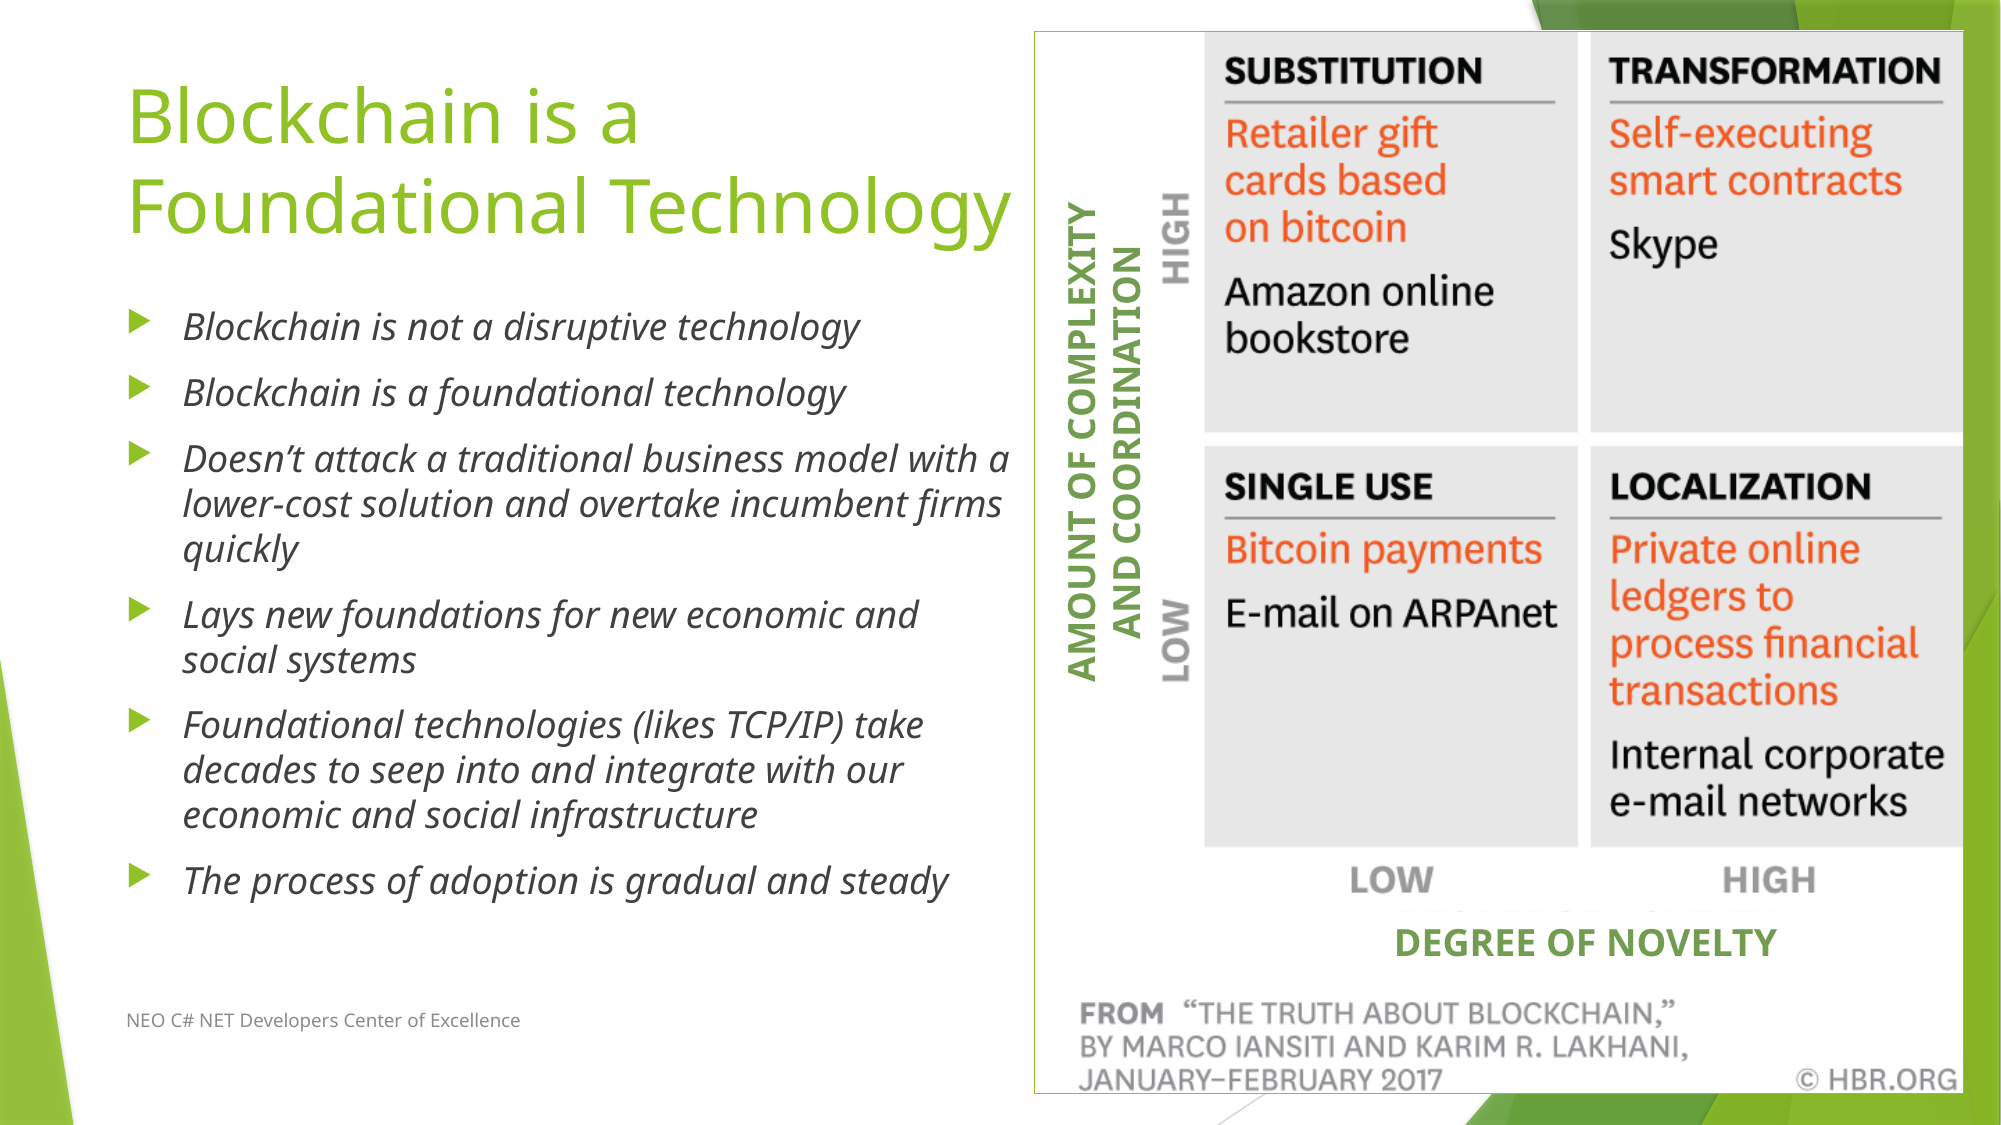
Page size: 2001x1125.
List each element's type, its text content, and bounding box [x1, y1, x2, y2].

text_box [1034, 30, 1964, 1095]
footer NEO C# NET Developers Center of Excellence [111, 991, 1029, 1051]
title Blockchain is a Foundational Technology [111, 61, 1029, 268]
list Blockchain is not a disruptive technology Blockchain is a foundational technology Doesn’t attack a traditional business model with a lower-cost solution and overtake incumbent firms quickly Lays new foundations for new economic and social systems Foundational technologies (likes TCP/IP) take decades to seep into and integrate with our economic and social infrastructure The process of adoption is gradual and steady [111, 295, 1029, 991]
